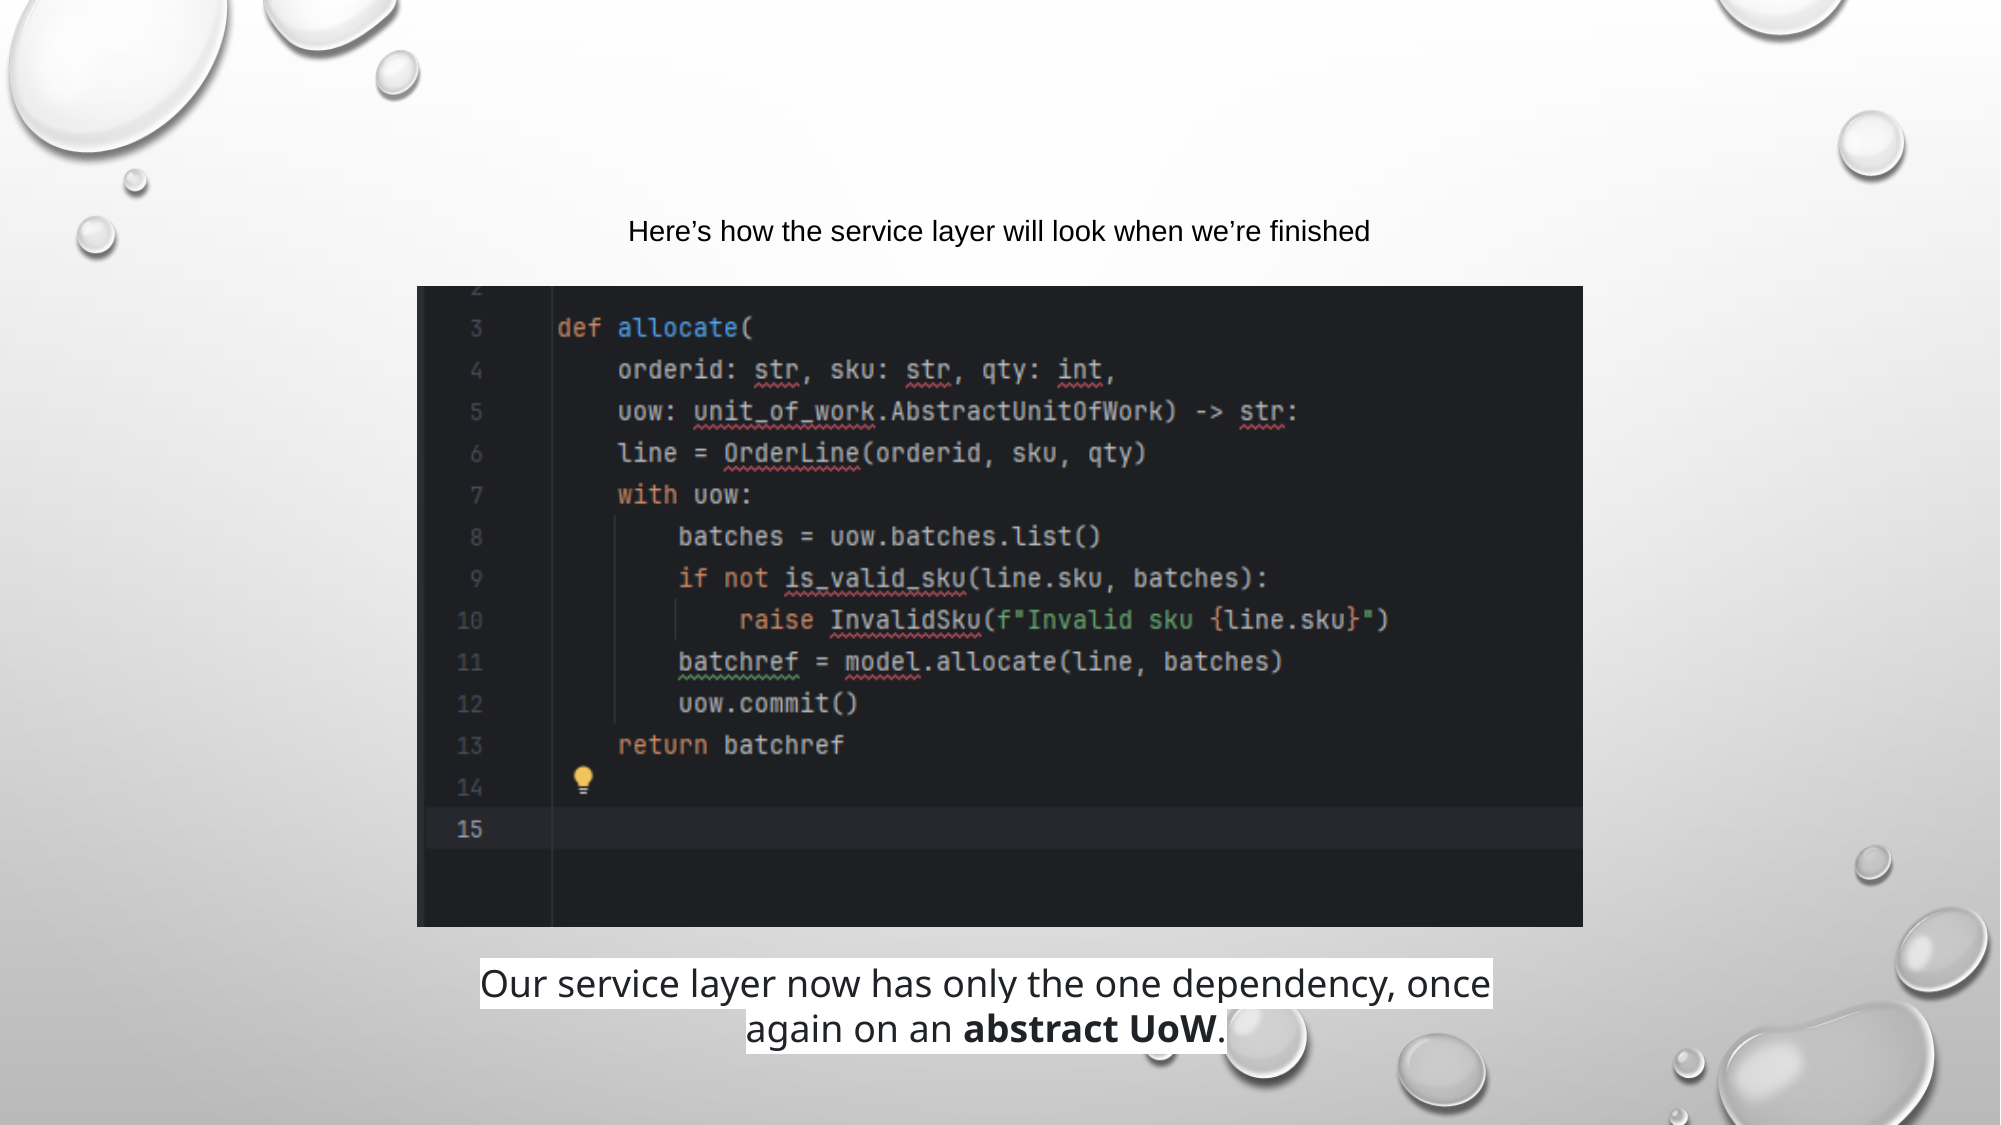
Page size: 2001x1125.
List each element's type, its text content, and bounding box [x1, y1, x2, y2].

picture [0, 0, 2000, 1125]
text_box Our service layer now has only the one dependency, once again on an abstract UoW. [427, 952, 1545, 1125]
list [417, 285, 1583, 927]
title Here’s how the service layer will look when we’re finished [149, 101, 1851, 364]
